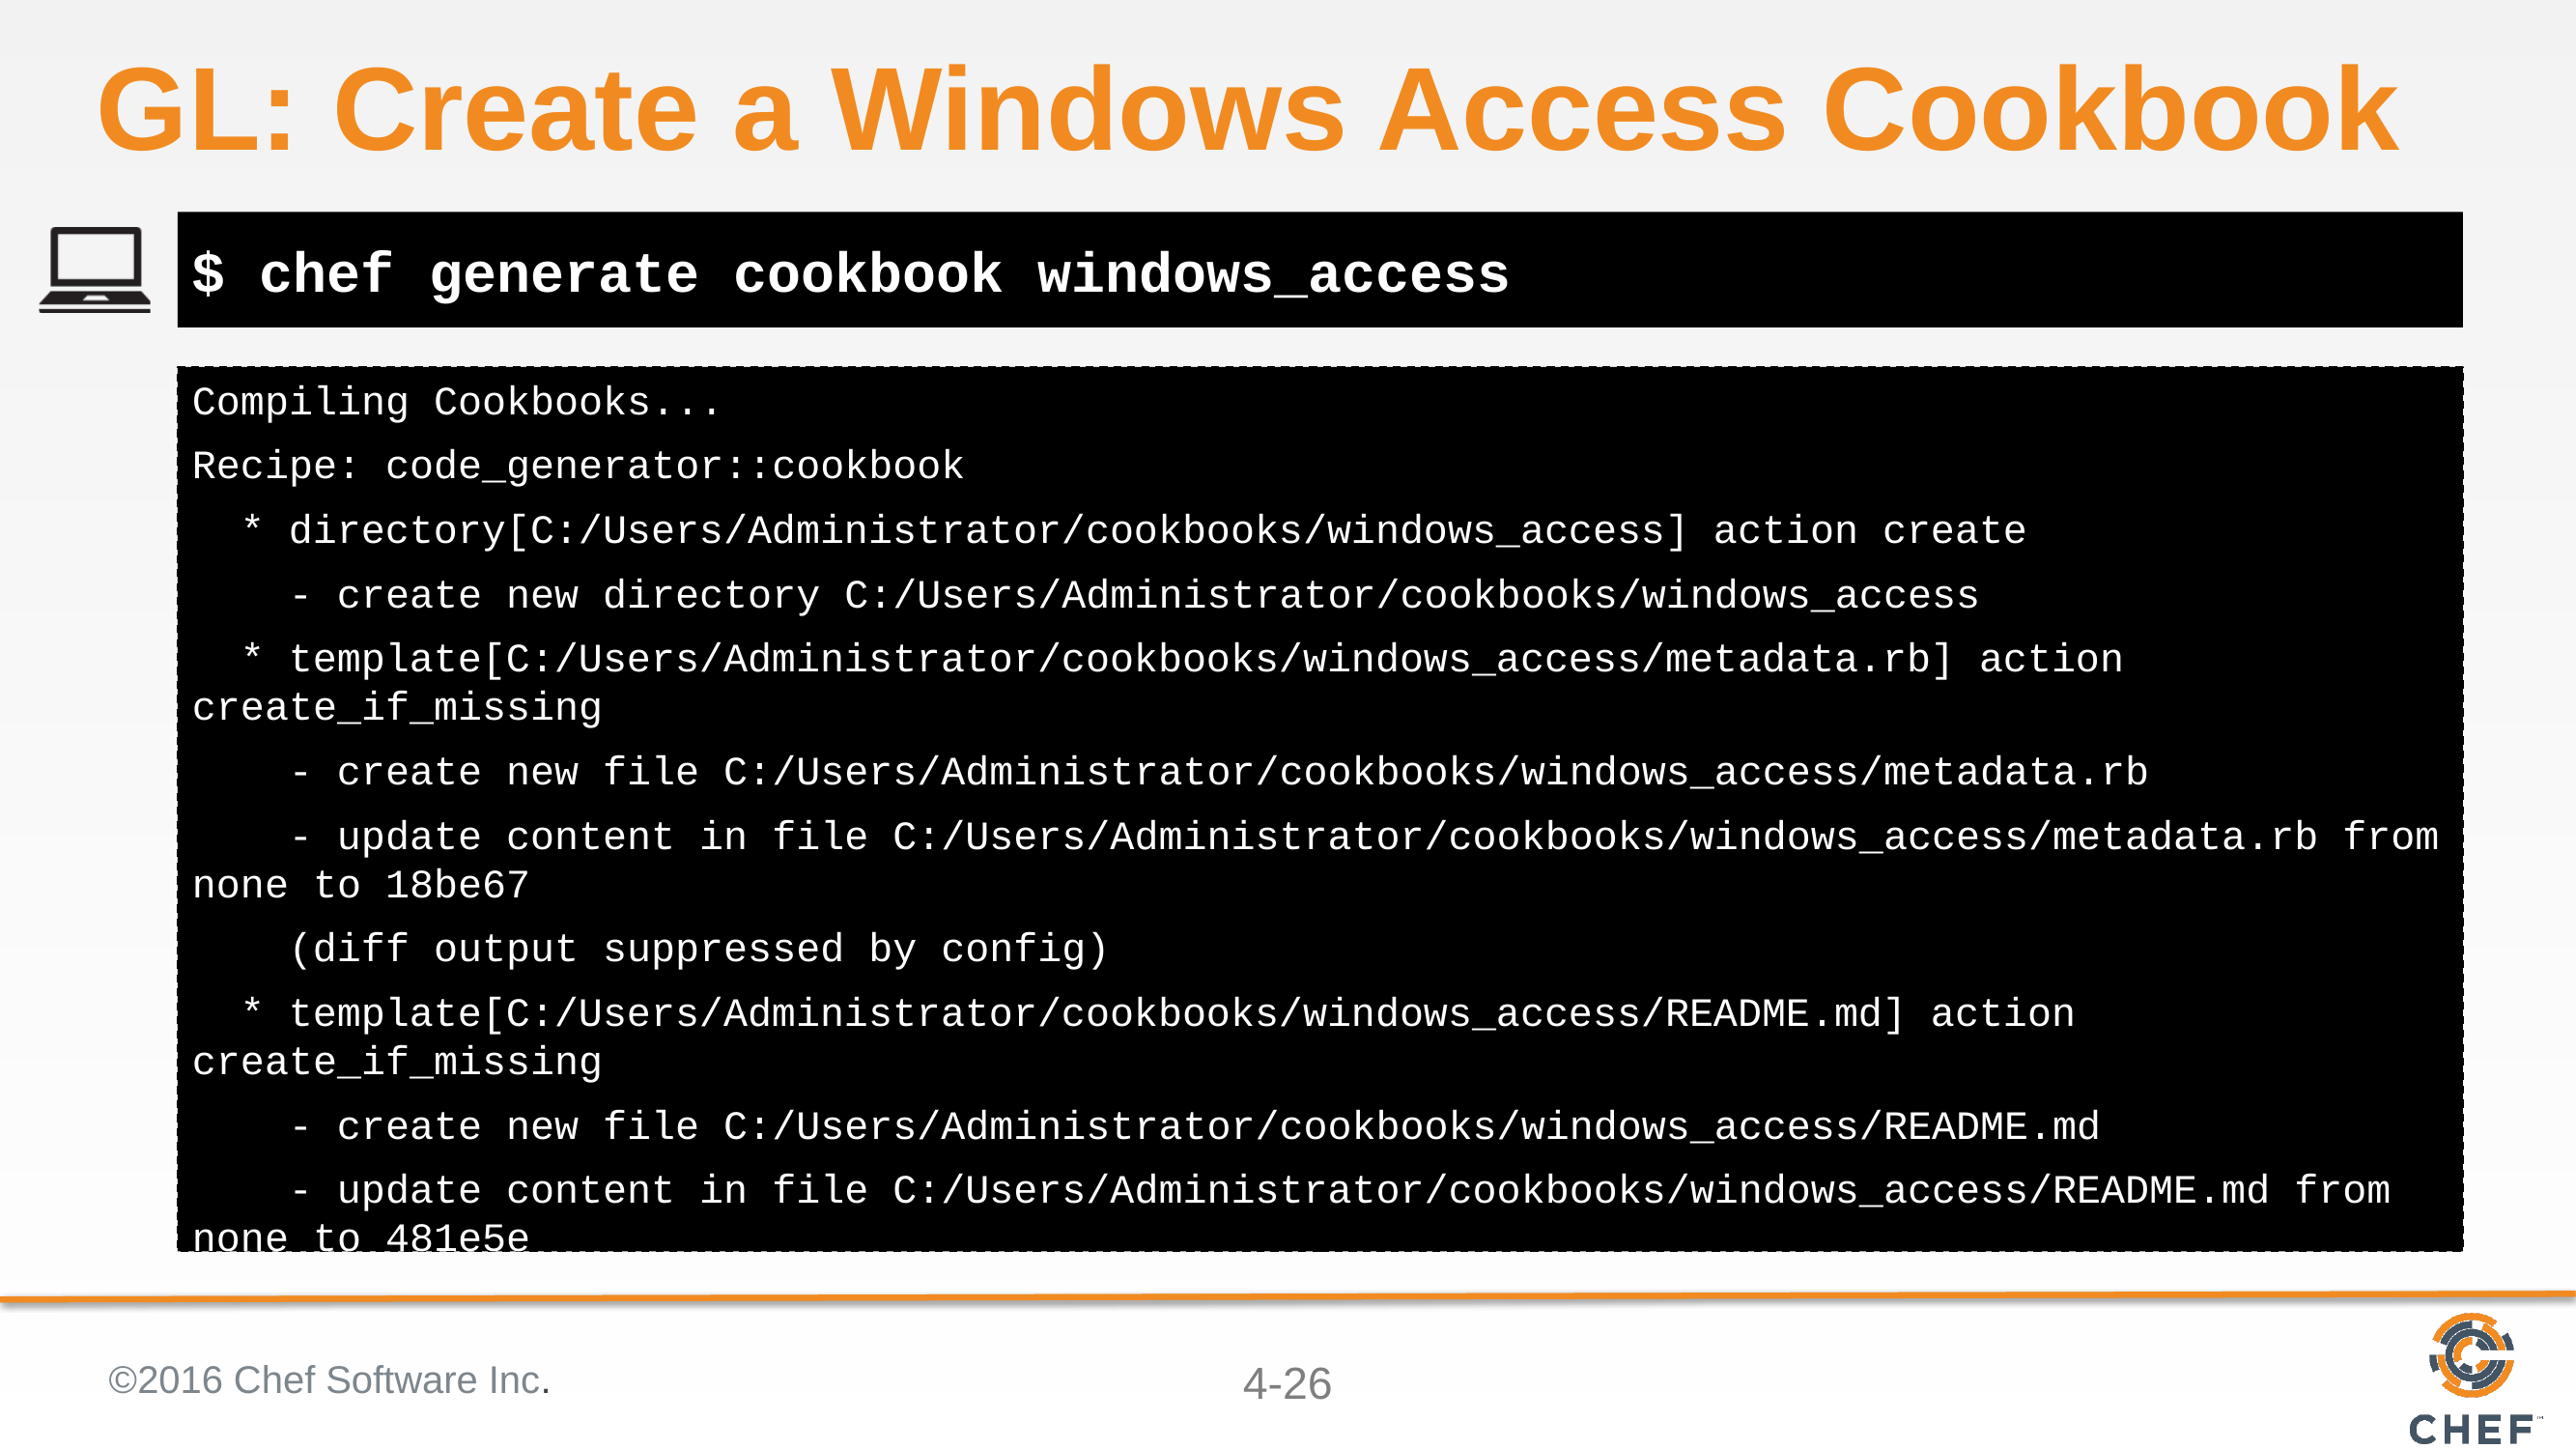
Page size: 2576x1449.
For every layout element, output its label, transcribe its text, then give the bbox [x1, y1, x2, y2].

list Compiling Cookbooks... Recipe: code_generator::cookbook * directory[C:/Users/Administrator/cookbooks/windows_access] action create - create new directory C:/Users/Administrator/cookbooks/windows_access * template[C:/Users/Administrator/cookbooks/windows_access/metadata.rb] action create_if_missing - create new file C:/Users/Administrator/cookbooks/windows_access/metadata.rb - update content in file C:/Users/Administrator/cookbooks/windows_access/metadata.rb from none to 18be67 (diff output suppressed by config) * template[C:/Users/Administrator/cookbooks/windows_access/README.md] action create_if_missing - create new file C:/Users/Administrator/cookbooks/windows_access/README.md - update content in file C:/Users/Administrator/cookbooks/windows_access/README.md from none to 481e5e [177, 366, 2464, 1252]
list $ chef generate cookbook windows_access [177, 212, 2463, 327]
title GL: Create a Windows Access Cookbook [96, 48, 2463, 180]
picture [2399, 1297, 2551, 1449]
